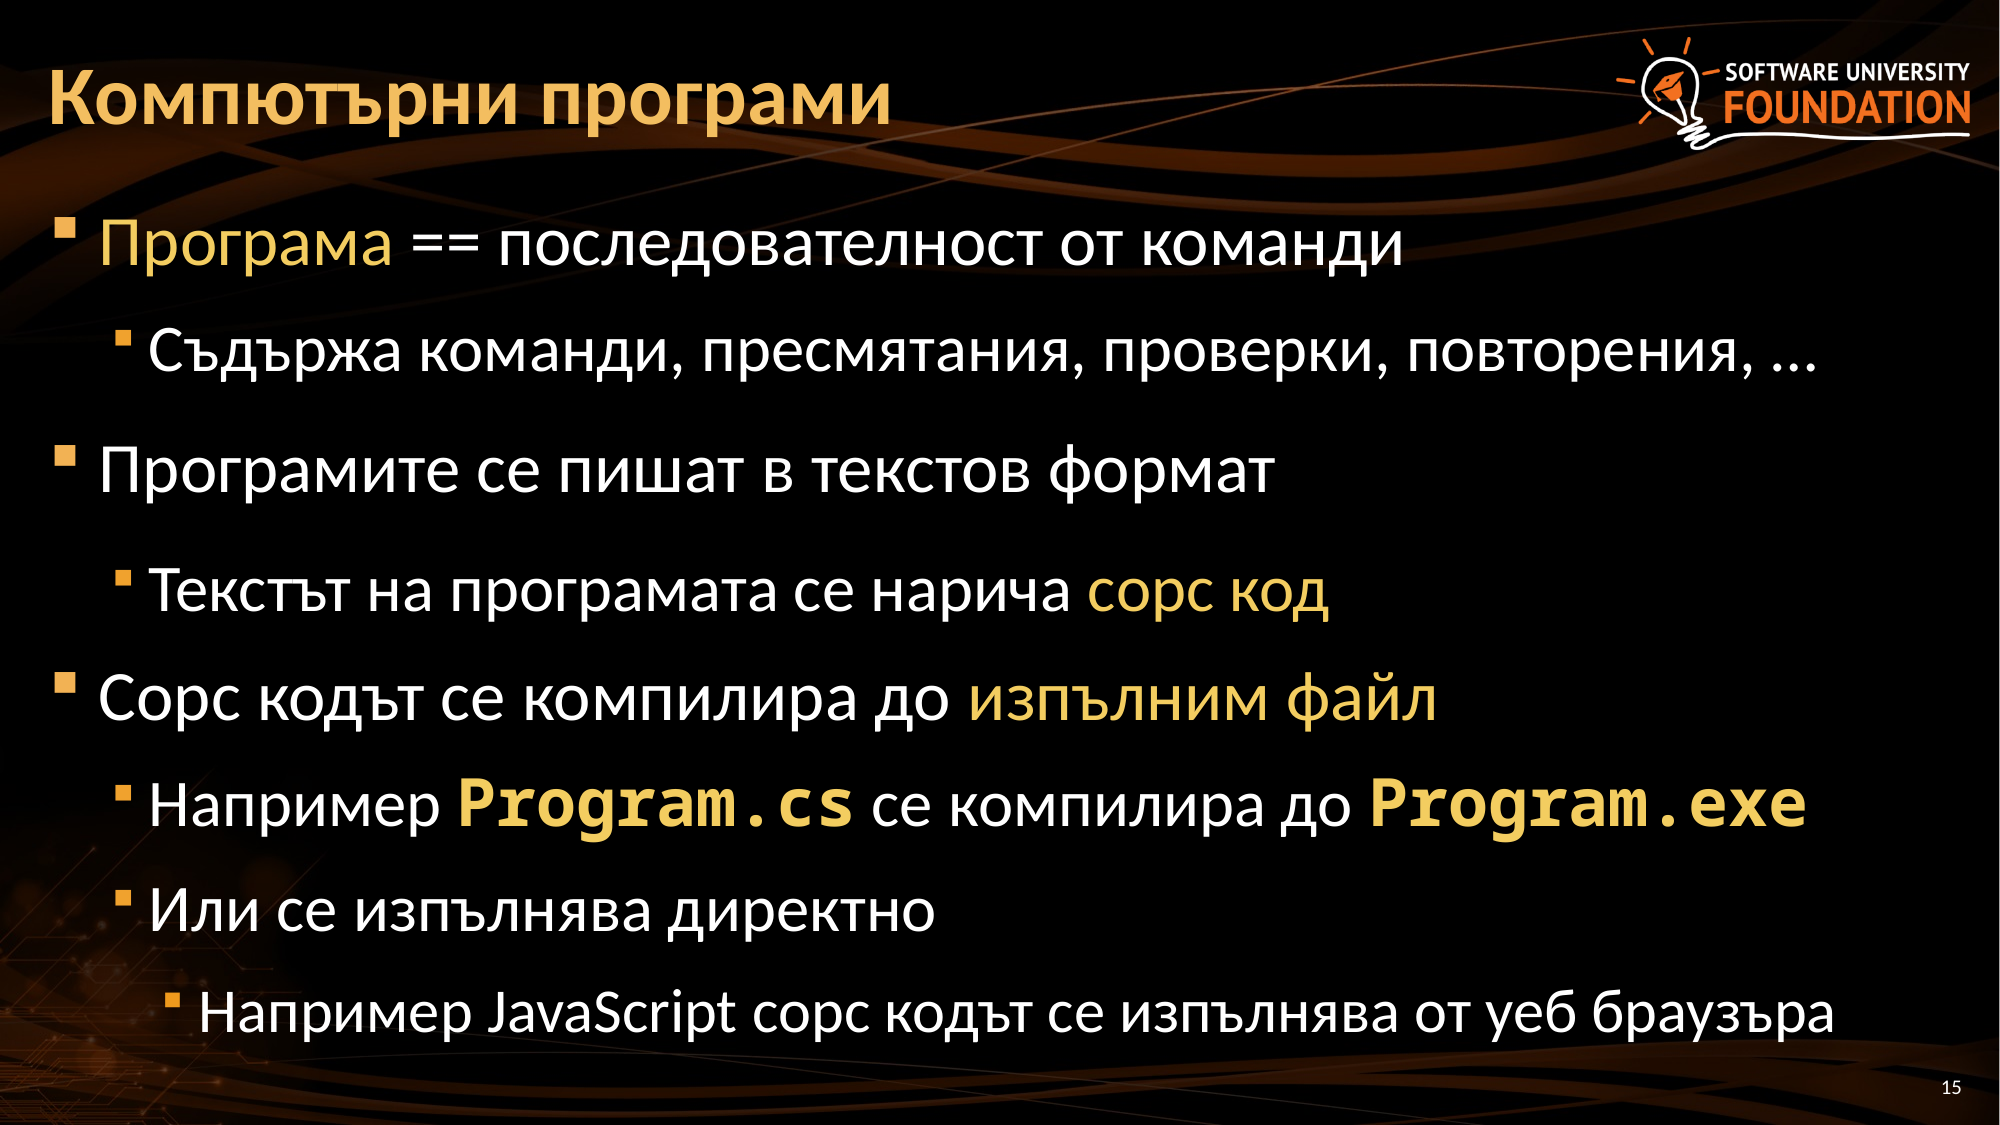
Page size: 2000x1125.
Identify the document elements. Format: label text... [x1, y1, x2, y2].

list Програма == последователност от команди Съдържа команди, пресмятания, проверки, повторения, … Програмите се пишат в текстов формат Текстът на програмата се нарича сорс код Сорс кодът се компилира до изпълним файл Например Program.cs се компилира до Program.exe Или се изпълнява директно Например JavaScript сорс кодът се изпълнява от уеб браузъра [31, 188, 1968, 1103]
picture [0, 0, 2000, 1125]
title Компютърни програми [30, 6, 1602, 189]
